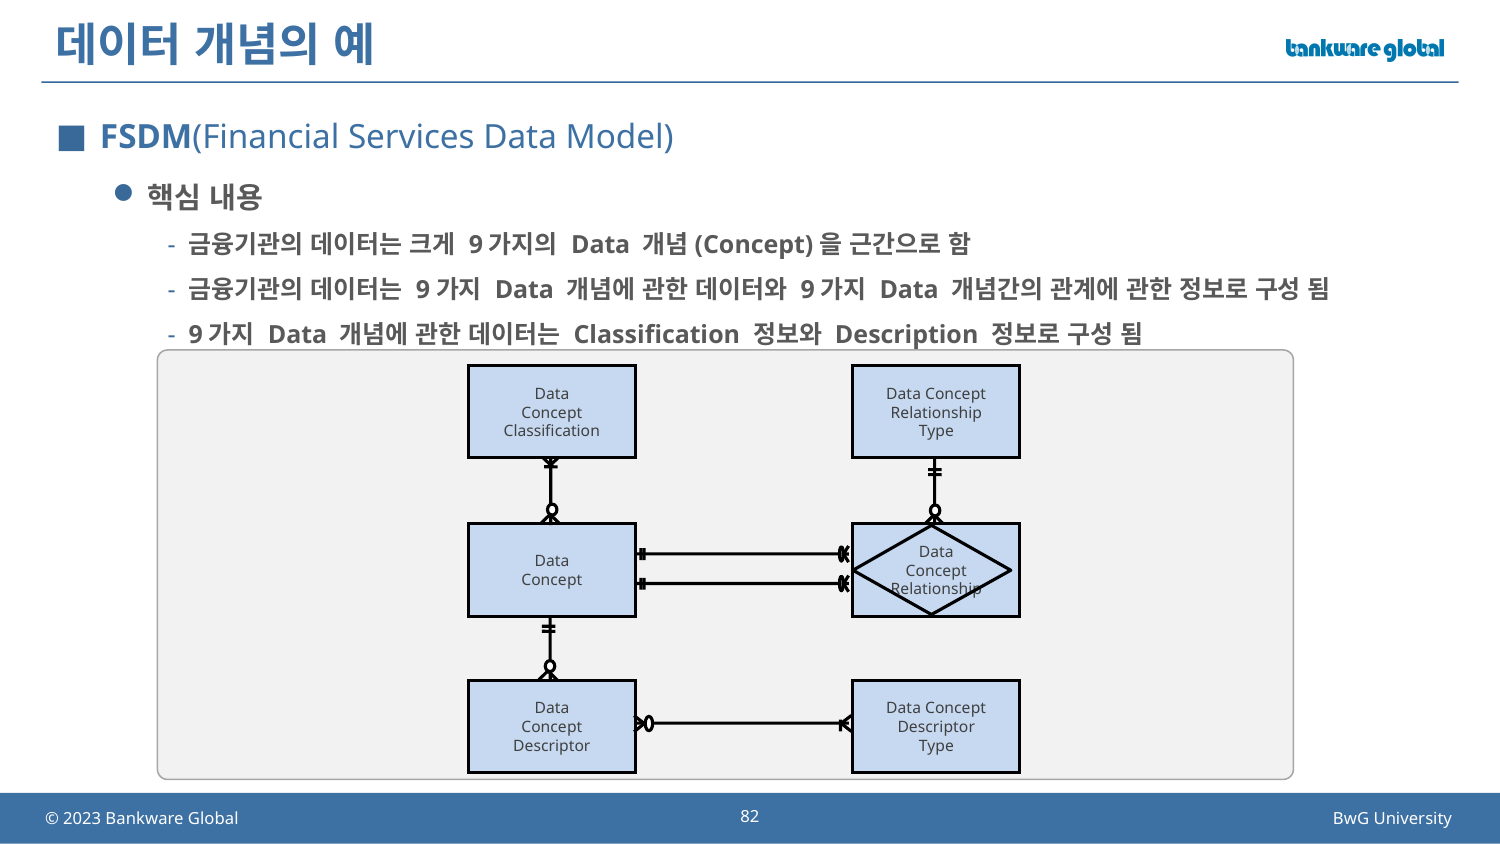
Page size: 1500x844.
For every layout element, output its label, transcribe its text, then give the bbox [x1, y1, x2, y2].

title 데이터 개념의 예 [40, 17, 1459, 77]
list FSDM(Financial Services Data Model) 핵심 내용 금융기관의 데이터는 크게 9가지의 Data 개념(Concept)을 근간으로 함 금융기관의 데이터는 9가지 Data 개념에 관한 데이터와 9가지 Data 개념간의 관계에 관한 정보로 구성 됨 9가지 Data 개념에 관한 데이터는 Classification 정보와 Description 정보로 구성 됨 [40, 87, 1459, 785]
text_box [468, 365, 1021, 773]
slide_number 82 [717, 799, 783, 836]
